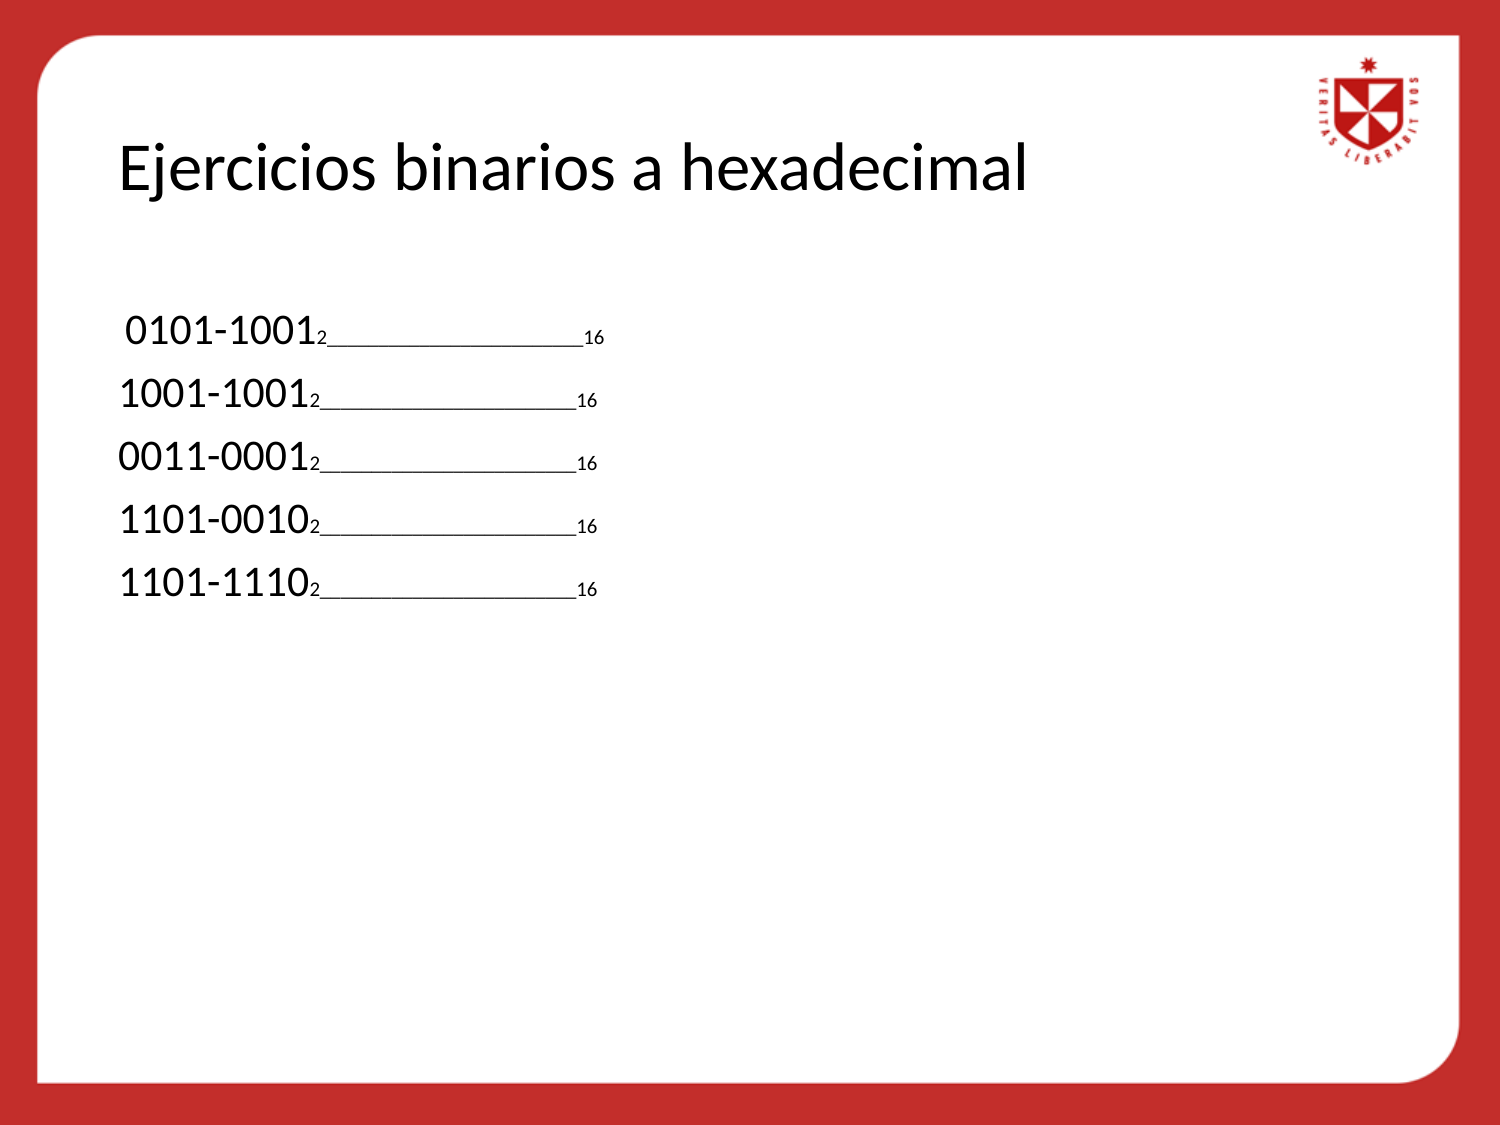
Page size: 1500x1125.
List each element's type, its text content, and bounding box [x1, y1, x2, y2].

picture [0, 0, 1500, 1125]
title Ejercicios binarios a hexadecimal [103, 59, 1397, 278]
list 0101-10012_________________________16 1001-10012_________________________16 0011-00012_________________________16 1101-00102_________________________16 1101-11102_________________________16 [103, 299, 1397, 1014]
